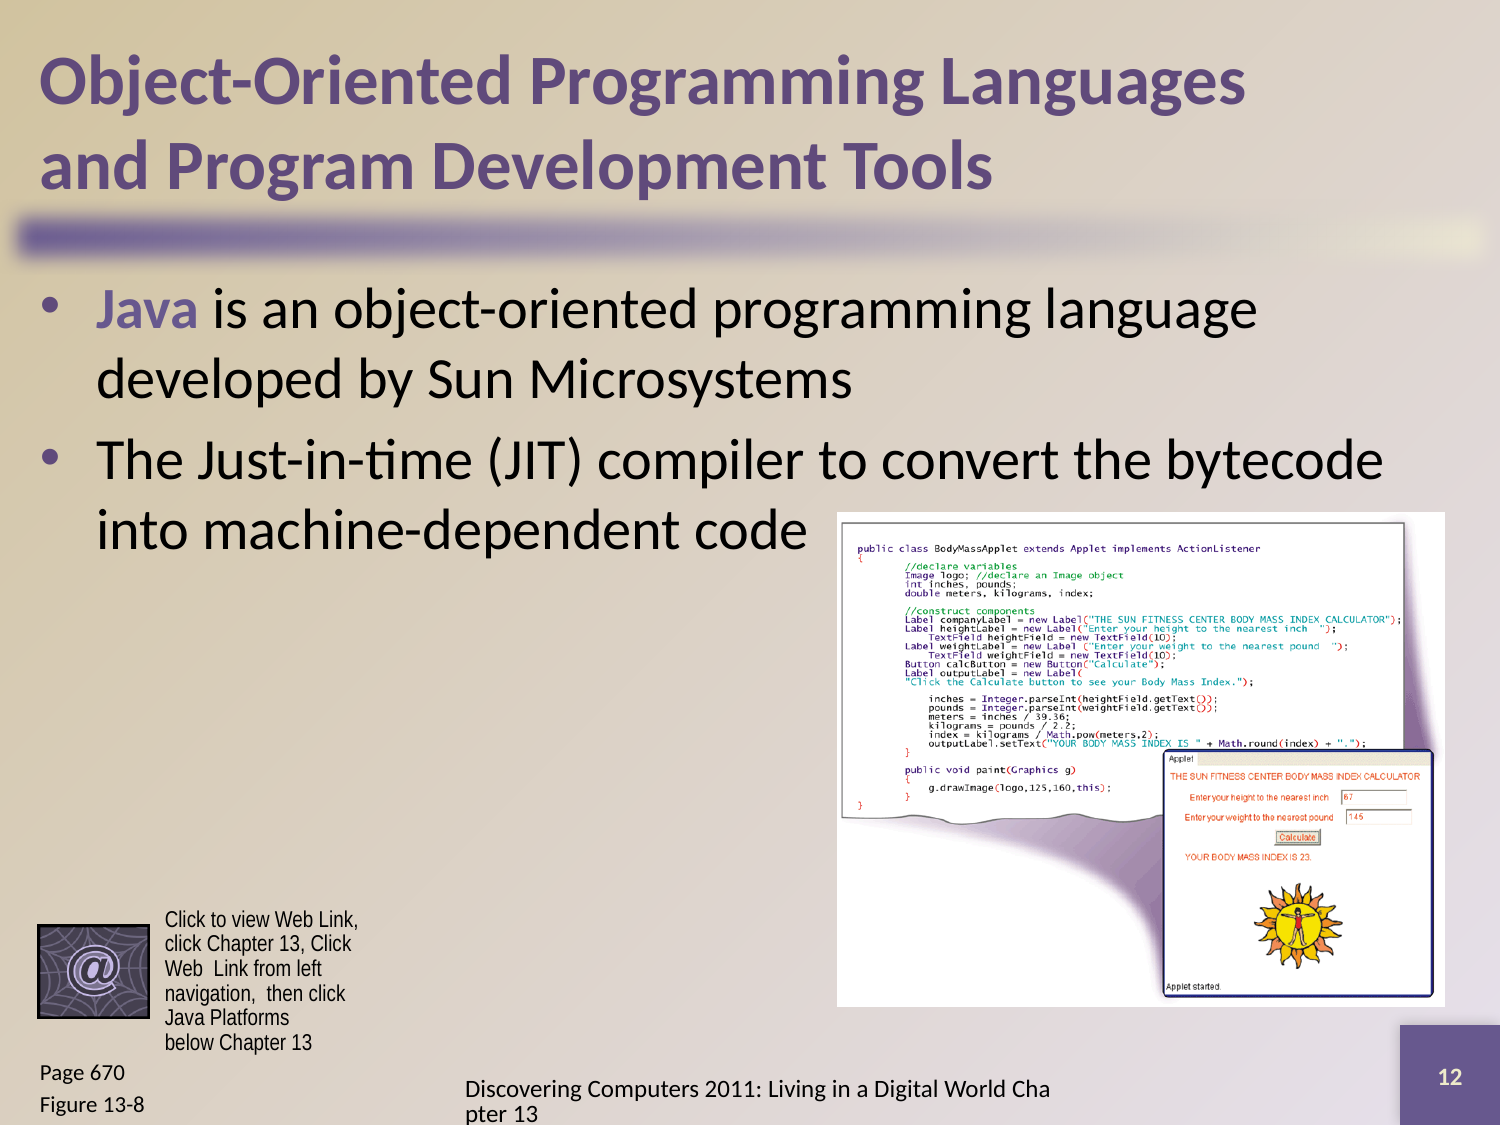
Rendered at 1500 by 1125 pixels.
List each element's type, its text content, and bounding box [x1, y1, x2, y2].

title Object-Oriented Programming Languages and Program Development Tools [24, 24, 1475, 213]
list Page 670 Figure 13-8 [24, 1050, 300, 1125]
picture [837, 512, 1445, 1007]
footer Discovering Computers 2011: Living in a Digital World Chapter 13 [450, 1050, 1075, 1125]
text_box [37, 899, 438, 1066]
slide_number 12 [1400, 1025, 1500, 1125]
list Java is an object-oriented programming language developed by Sun Microsystems The Just-in-time (JIT) compiler to convert the bytecode into machine-dependent code [24, 262, 1475, 1025]
